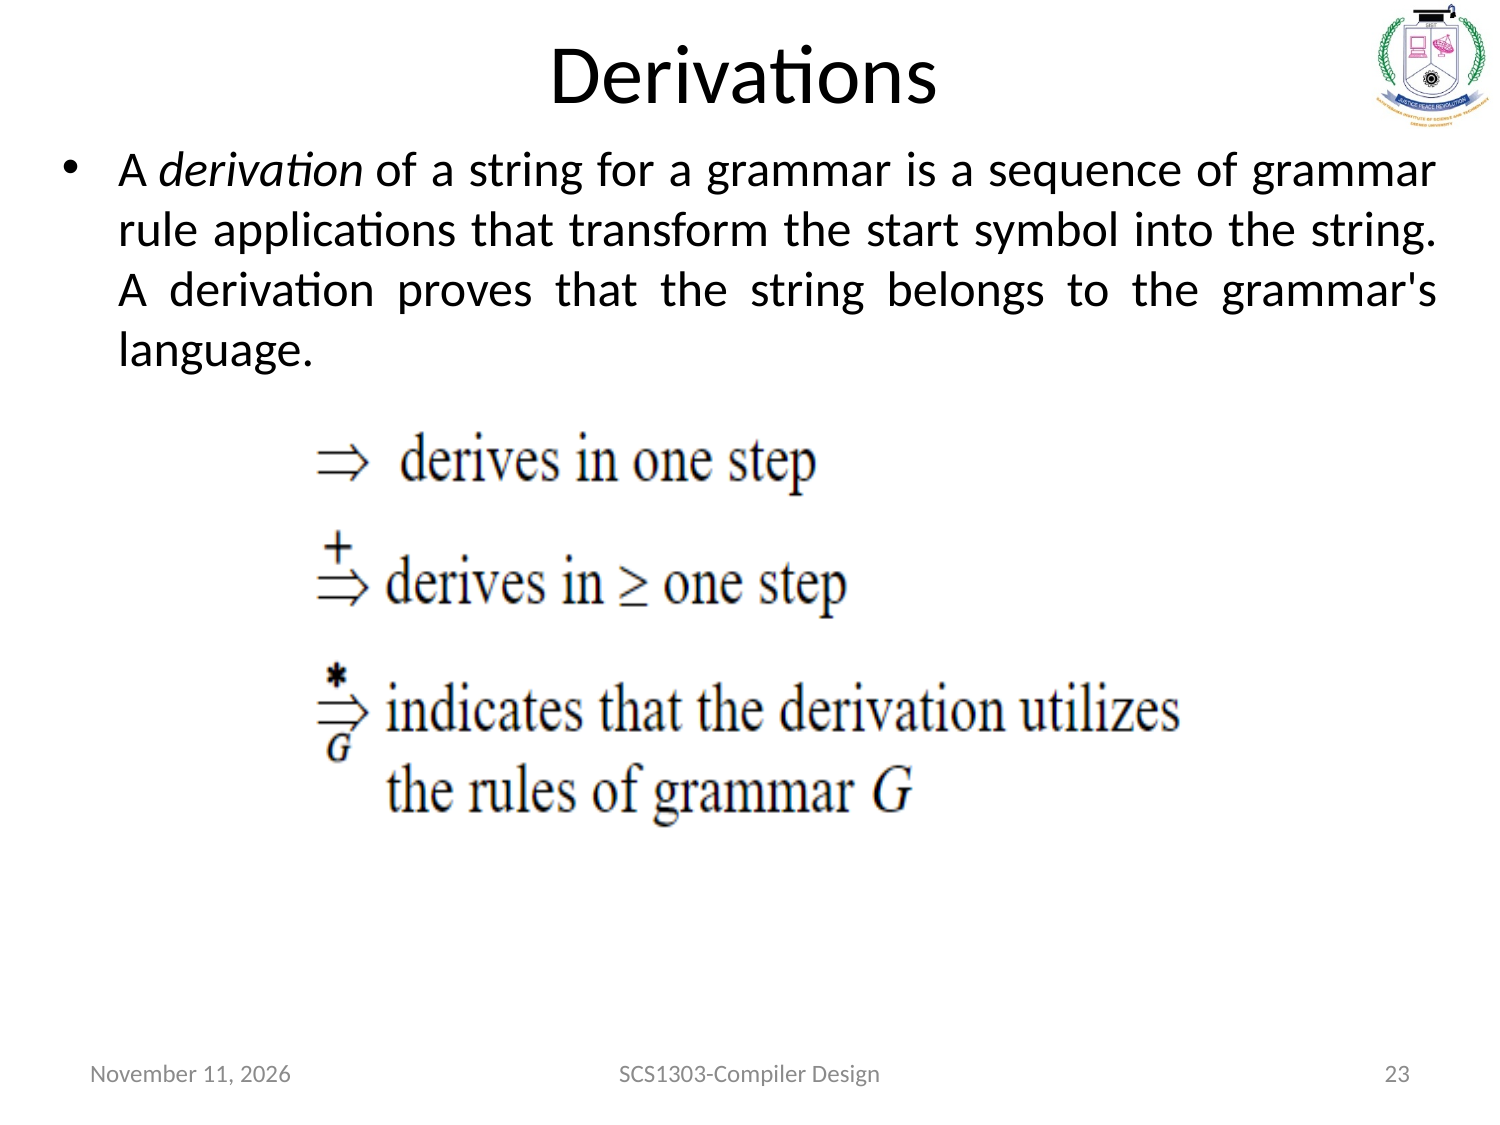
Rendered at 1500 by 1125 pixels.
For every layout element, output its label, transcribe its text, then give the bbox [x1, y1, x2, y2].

title Derivations [257, 11, 1231, 128]
slide_number 23 [1074, 1042, 1425, 1103]
picture [234, 413, 1243, 880]
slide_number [75, 1042, 425, 1103]
picture [1361, 0, 1500, 129]
footer SCS1303-Compiler Design [512, 1042, 988, 1103]
list A derivation of a string for a grammar is a sequence of grammar rule applications that transform the start symbol into the string. A derivation proves that the string belongs to the grammar's language. [46, 128, 1454, 1032]
